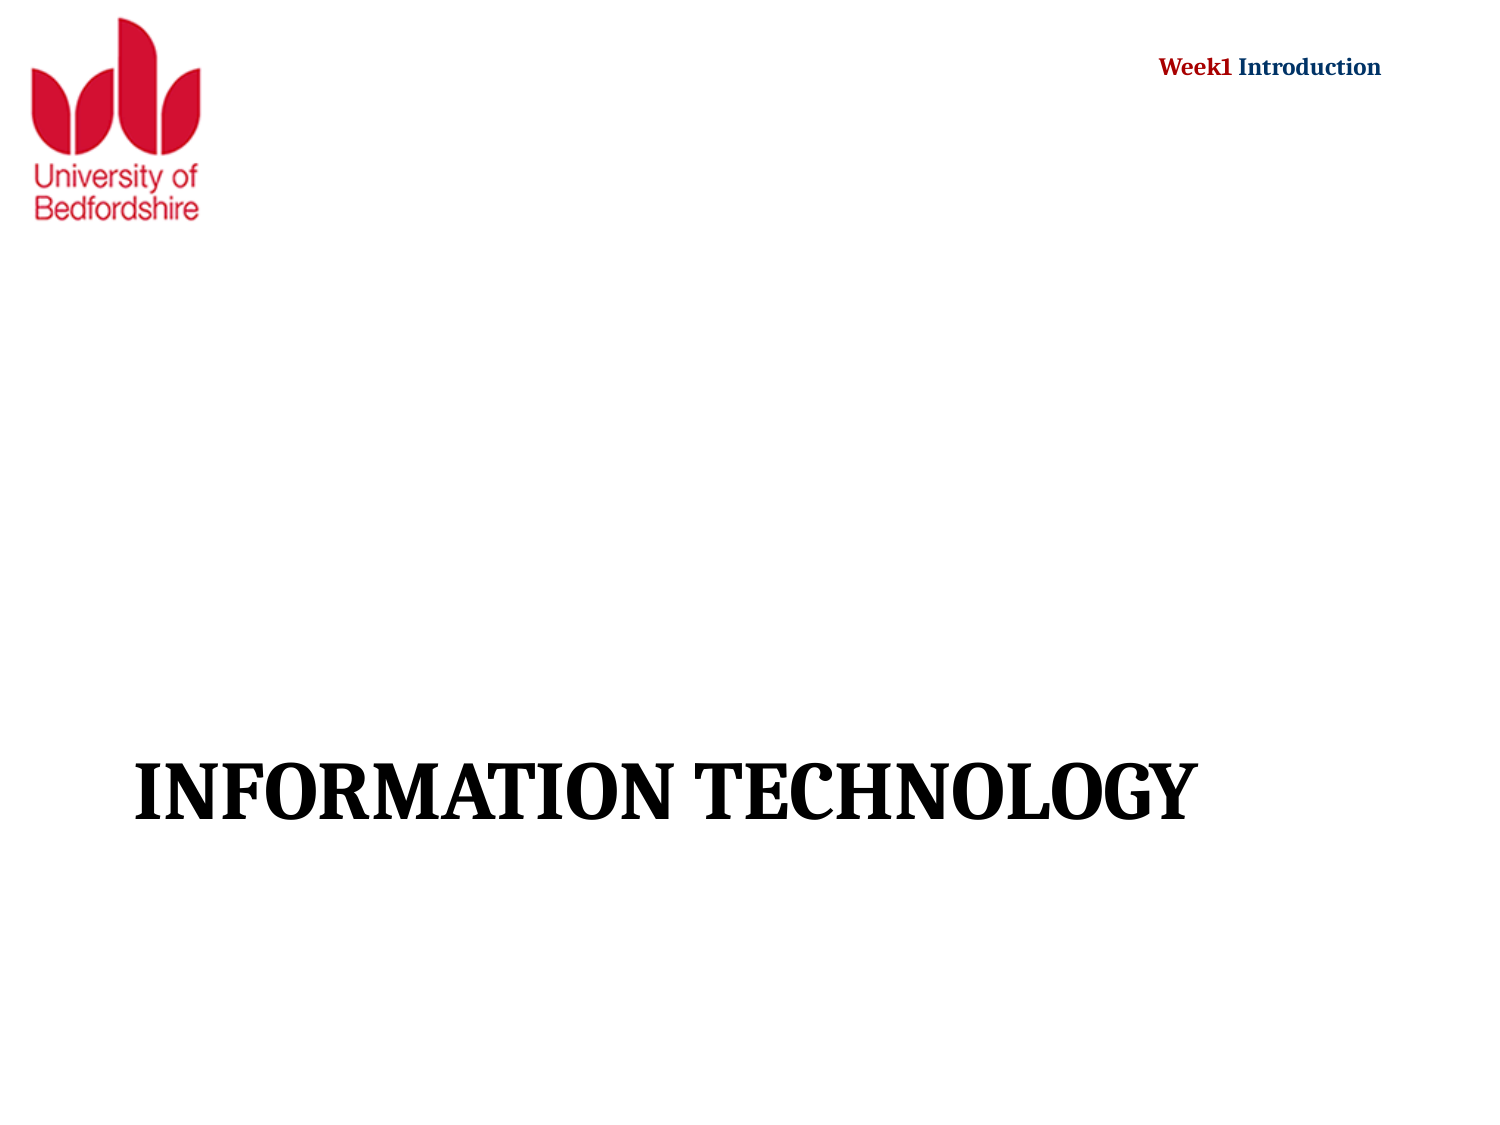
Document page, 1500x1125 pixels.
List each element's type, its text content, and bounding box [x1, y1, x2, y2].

title Information technology [118, 728, 1394, 953]
picture [0, 0, 237, 236]
